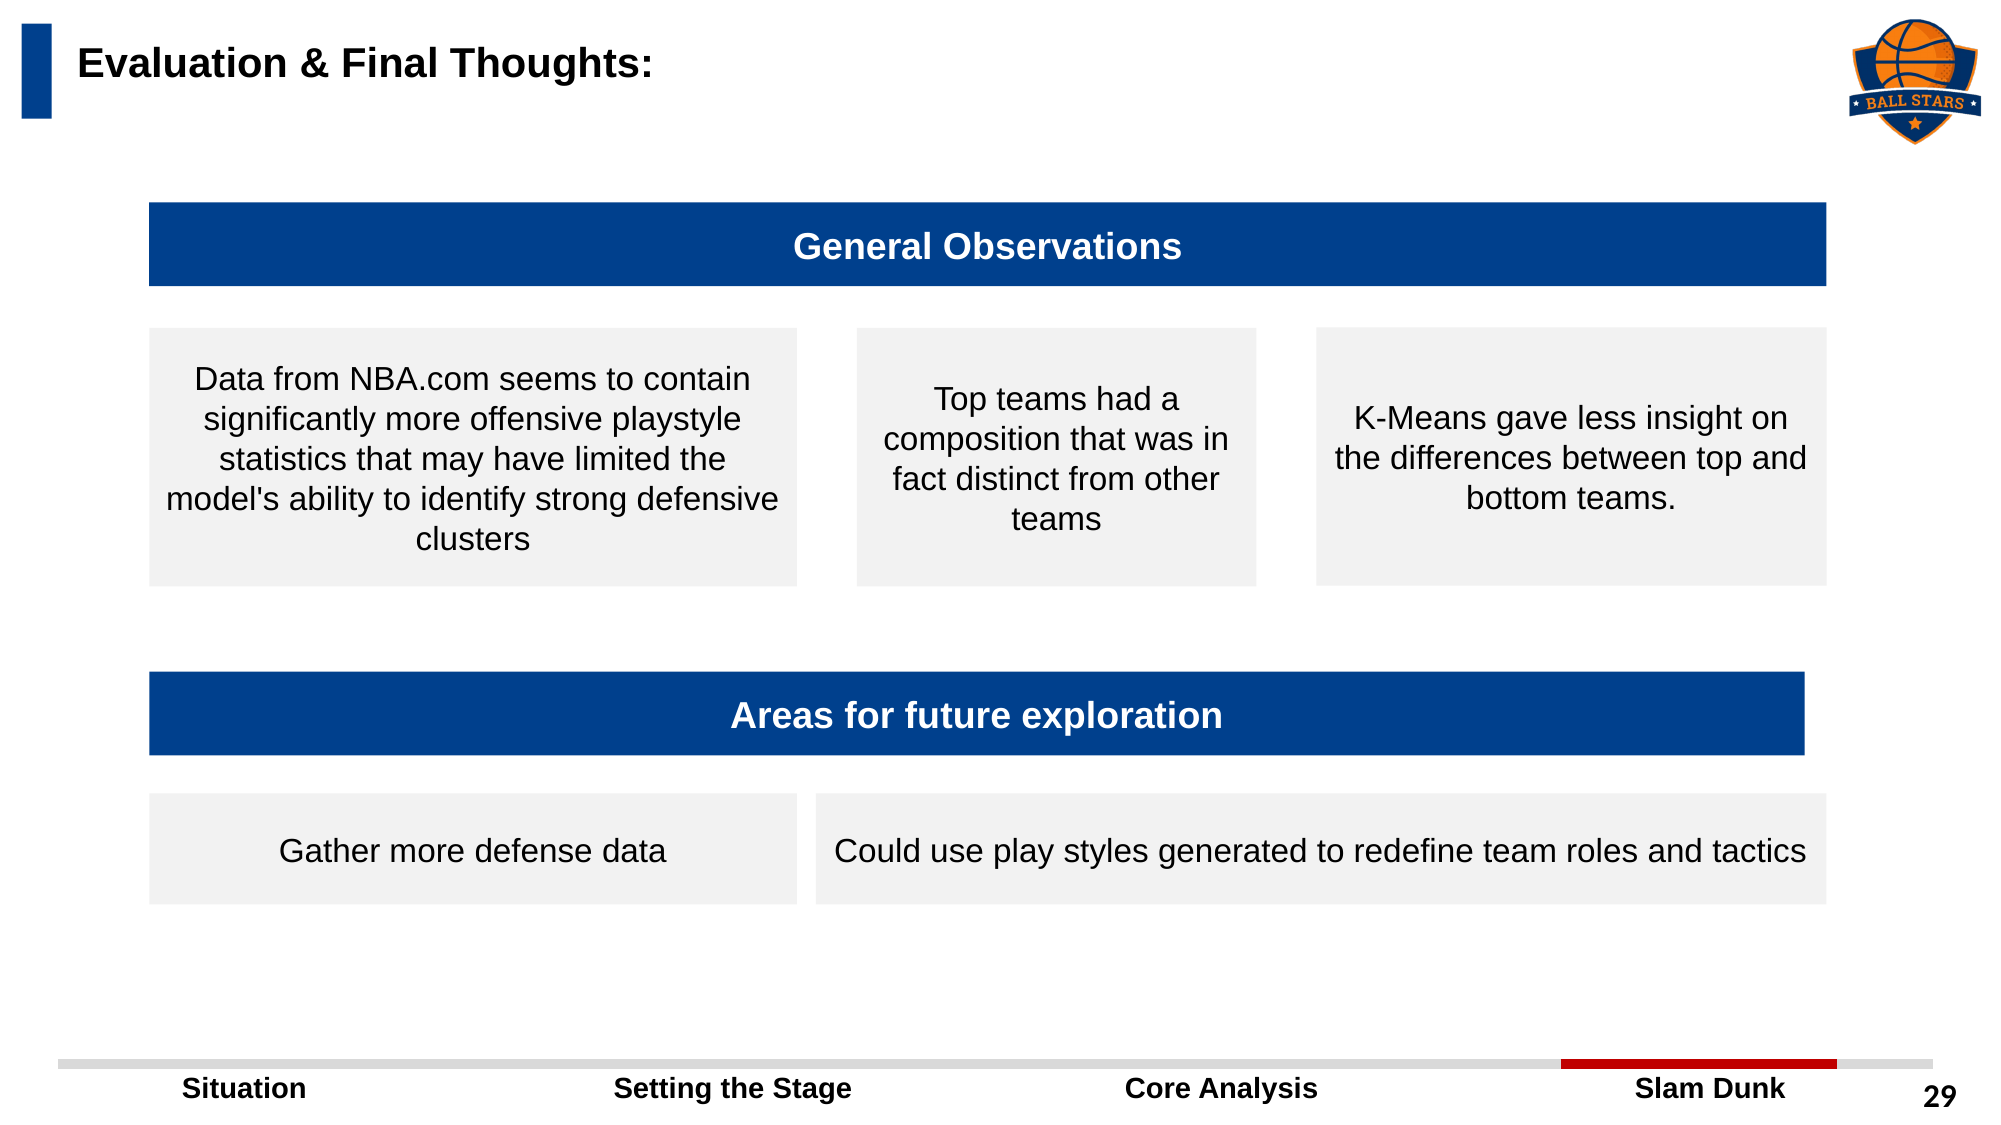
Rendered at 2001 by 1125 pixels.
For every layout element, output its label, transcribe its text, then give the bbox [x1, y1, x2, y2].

text_box Top teams had a composition that was in fact distinct from other teams [856, 327, 1257, 587]
text_box K-Means gave less insight on the differences between top and bottom teams. [1315, 326, 1828, 587]
text_box Gather more defense data [148, 792, 798, 906]
text_box Areas for future exploration [148, 671, 1806, 756]
picture [1828, 0, 2000, 161]
text_box General Observations [148, 201, 1827, 287]
text_box Evaluation & Final Thoughts: [62, 27, 1827, 93]
text_box Could use play styles generated to redefine team roles and tactics [815, 792, 1827, 906]
text_box Data from NBA.com seems to contain significantly more offensive playstyle statistics that may have limited the model's ability to identify strong defensive clusters [148, 327, 798, 587]
